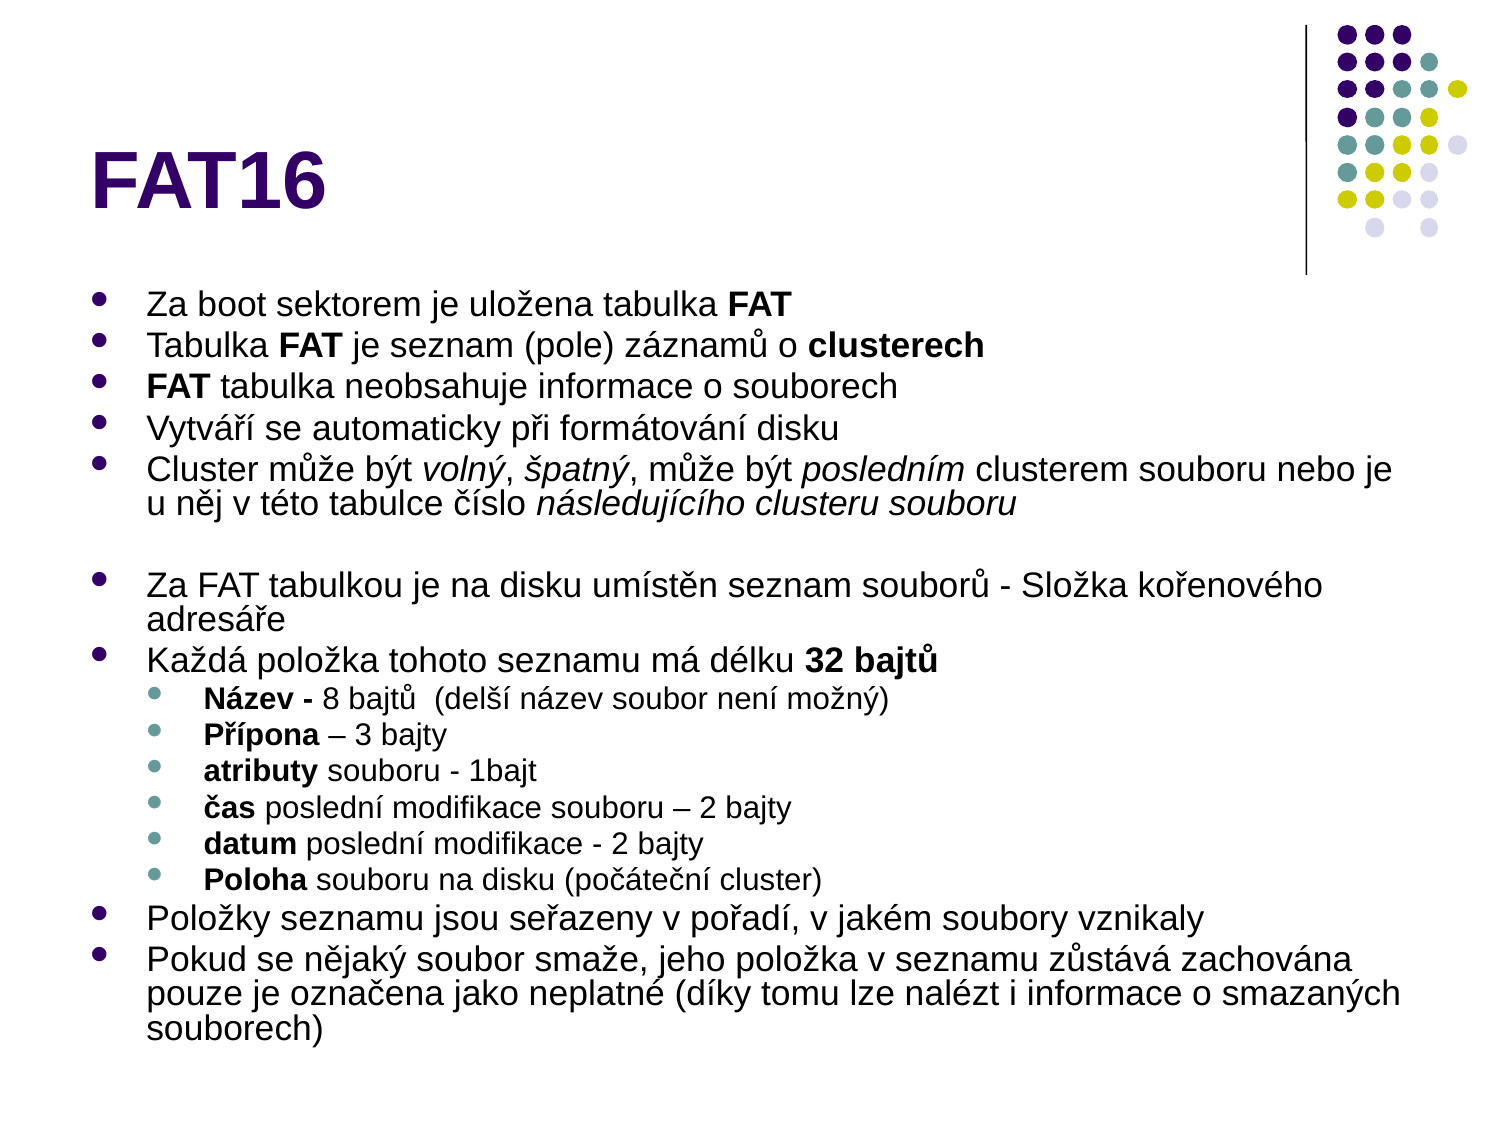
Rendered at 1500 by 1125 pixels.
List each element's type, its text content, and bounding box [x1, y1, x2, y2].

list Za boot sektorem je uložena tabulka FAT Tabulka FAT je seznam (pole) záznamů o clusterech FAT tabulka neobsahuje informace o souborech Vytváří se automaticky při formátování disku Cluster může být volný, špatný, může být posledním clusterem souboru nebo je u něj v této tabulce číslo následujícího clusteru souboru Za FAT tabulkou je na disku umístěn seznam souborů - Složka kořenového adresáře Každá položka tohoto seznamu má délku 32 bajtů Název - 8 bajtů (delší název soubor není možný) Přípona – 3 bajty atributy souboru - 1bajt čas poslední modifikace souboru – 2 bajty datum poslední modifikace - 2 bajty Poloha souboru na disku (počáteční cluster) Položky seznamu jsou seřazeny v pořadí, v jakém soubory vznikaly Pokud se nějaký soubor smaže, jeho položka v seznamu zůstává zachována pouze je označena jako neplatné (díky tomu lze nalézt i informace o smazaných souborech) [75, 282, 1425, 1006]
title FAT16 [75, 20, 1313, 233]
